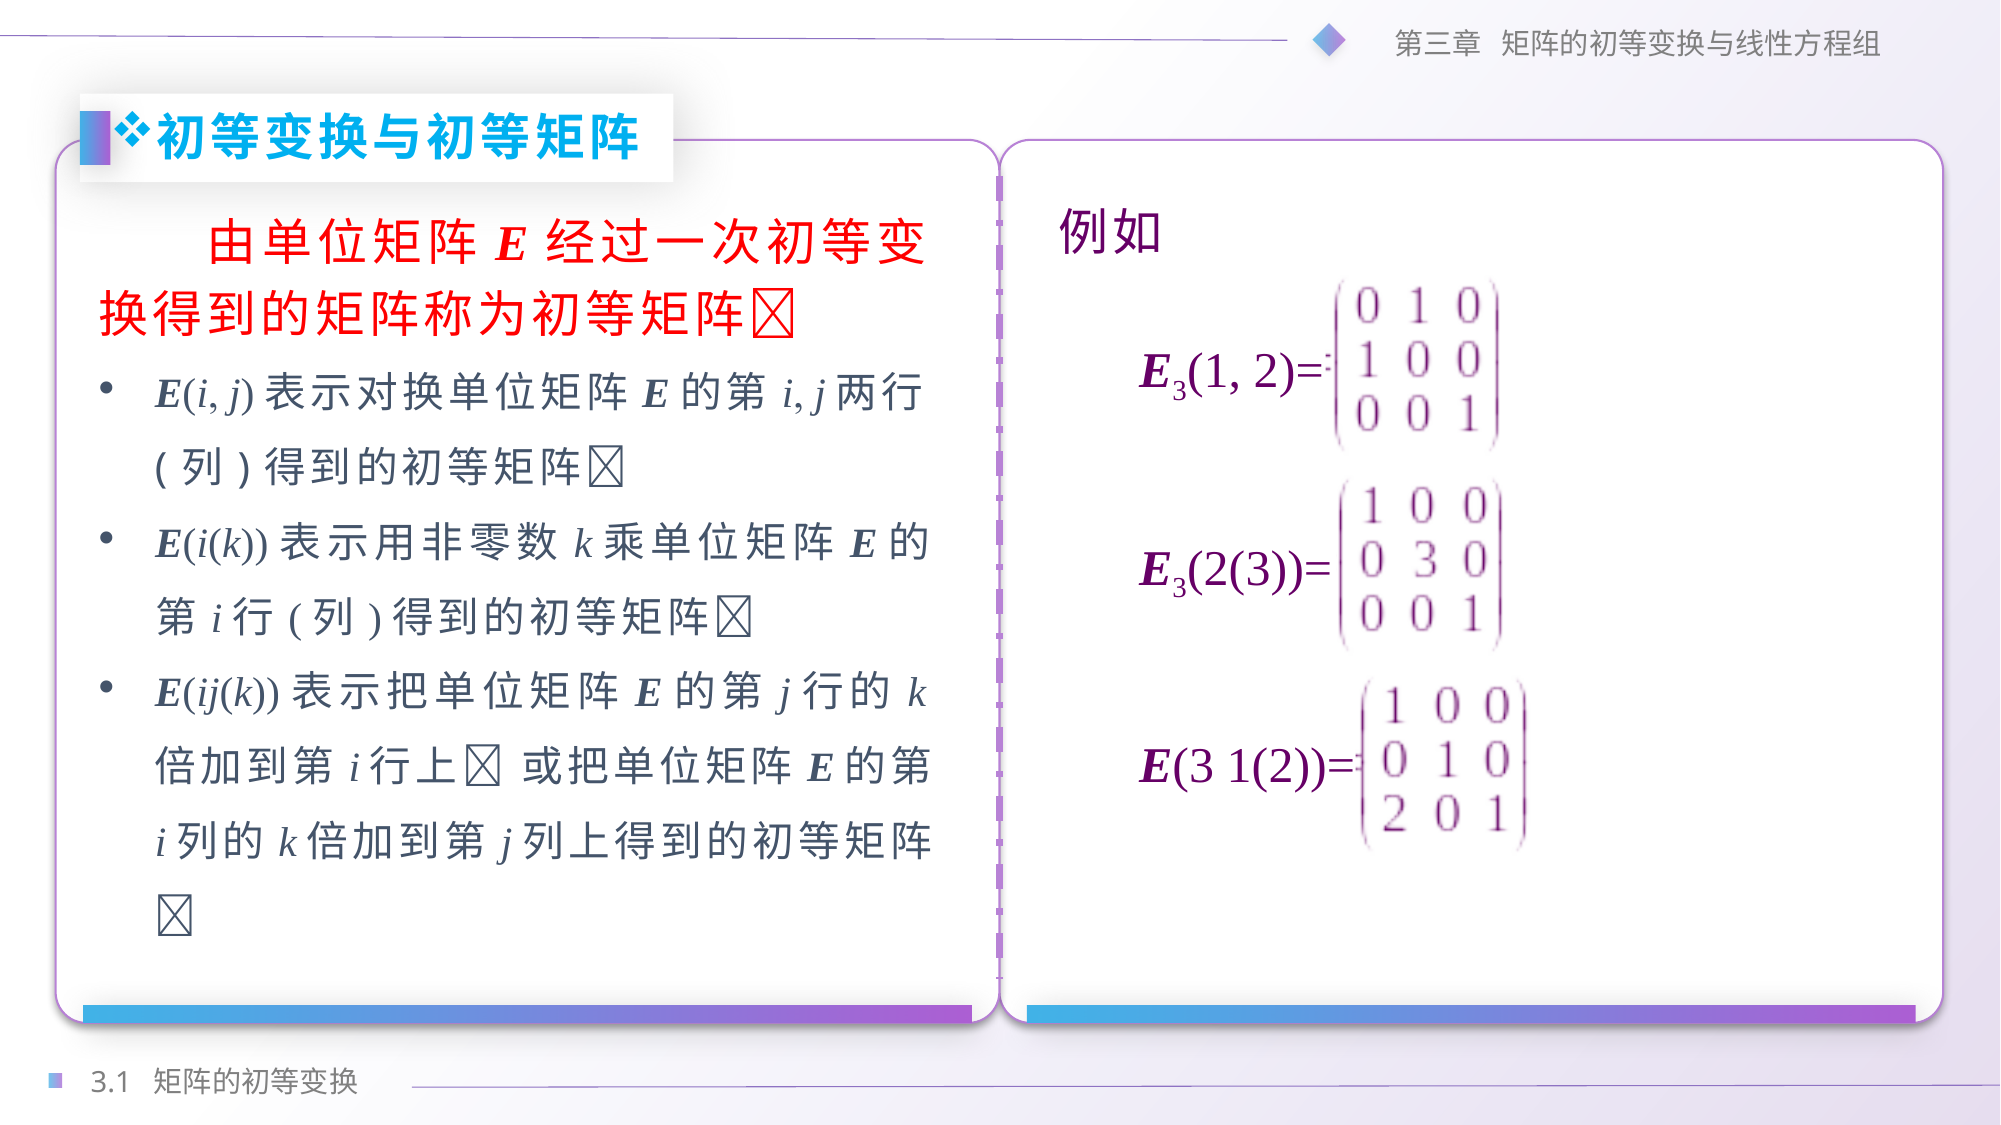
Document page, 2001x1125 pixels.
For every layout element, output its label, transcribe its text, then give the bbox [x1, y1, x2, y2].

text_box [1000, 138, 1945, 1023]
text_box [1126, 664, 1537, 864]
text_box 例如 [1058, 200, 1163, 261]
text_box [1026, 1004, 1917, 1023]
text_box E(ij(k))表示把单位矩阵E的第j行的k倍加到第i行上 或把单位矩阵E的第i列的k倍加到第j列上得到的初等矩阵 [98, 639, 937, 940]
text_box [54, 138, 1001, 1024]
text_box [1126, 264, 1510, 463]
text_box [1126, 464, 1513, 663]
text_box E(i j)表示对换单位矩阵E的第i j两行(列)得到的初等矩阵 [98, 340, 937, 491]
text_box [79, 93, 674, 183]
text_box 由单位矩阵E经过一次初等变换得到的矩阵称为初等矩阵 [98, 198, 932, 340]
text_box [82, 1004, 973, 1024]
text_box E(i(k))表示用非零数k乘单位矩阵E的第i行(列)得到的初等矩阵 [98, 491, 935, 639]
